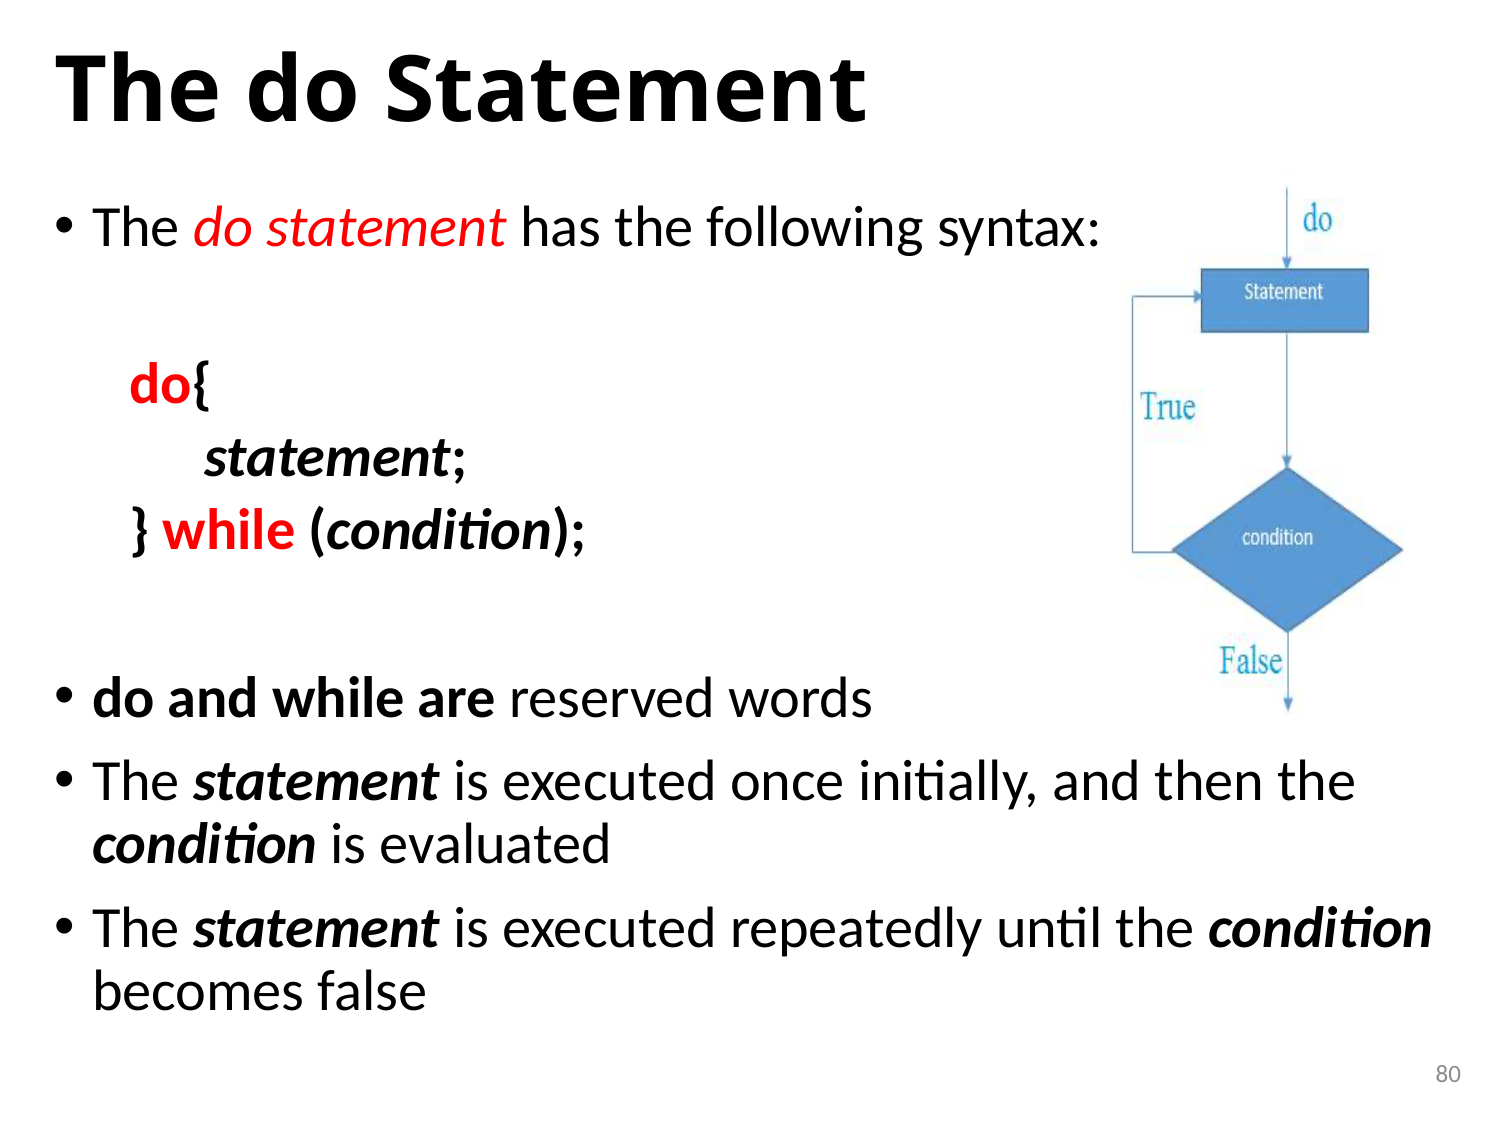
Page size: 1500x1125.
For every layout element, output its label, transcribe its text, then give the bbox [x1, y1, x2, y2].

title The do Statement [39, 22, 1461, 161]
picture [1063, 145, 1477, 745]
slide_number 80 [1138, 1042, 1477, 1103]
list The do statement has the following syntax: do{ statement; } while (condition); do and while are reserved words The statement is executed once initially, and then the condition is evaluated The statement is executed repeatedly until the condition becomes false [39, 188, 1461, 1085]
